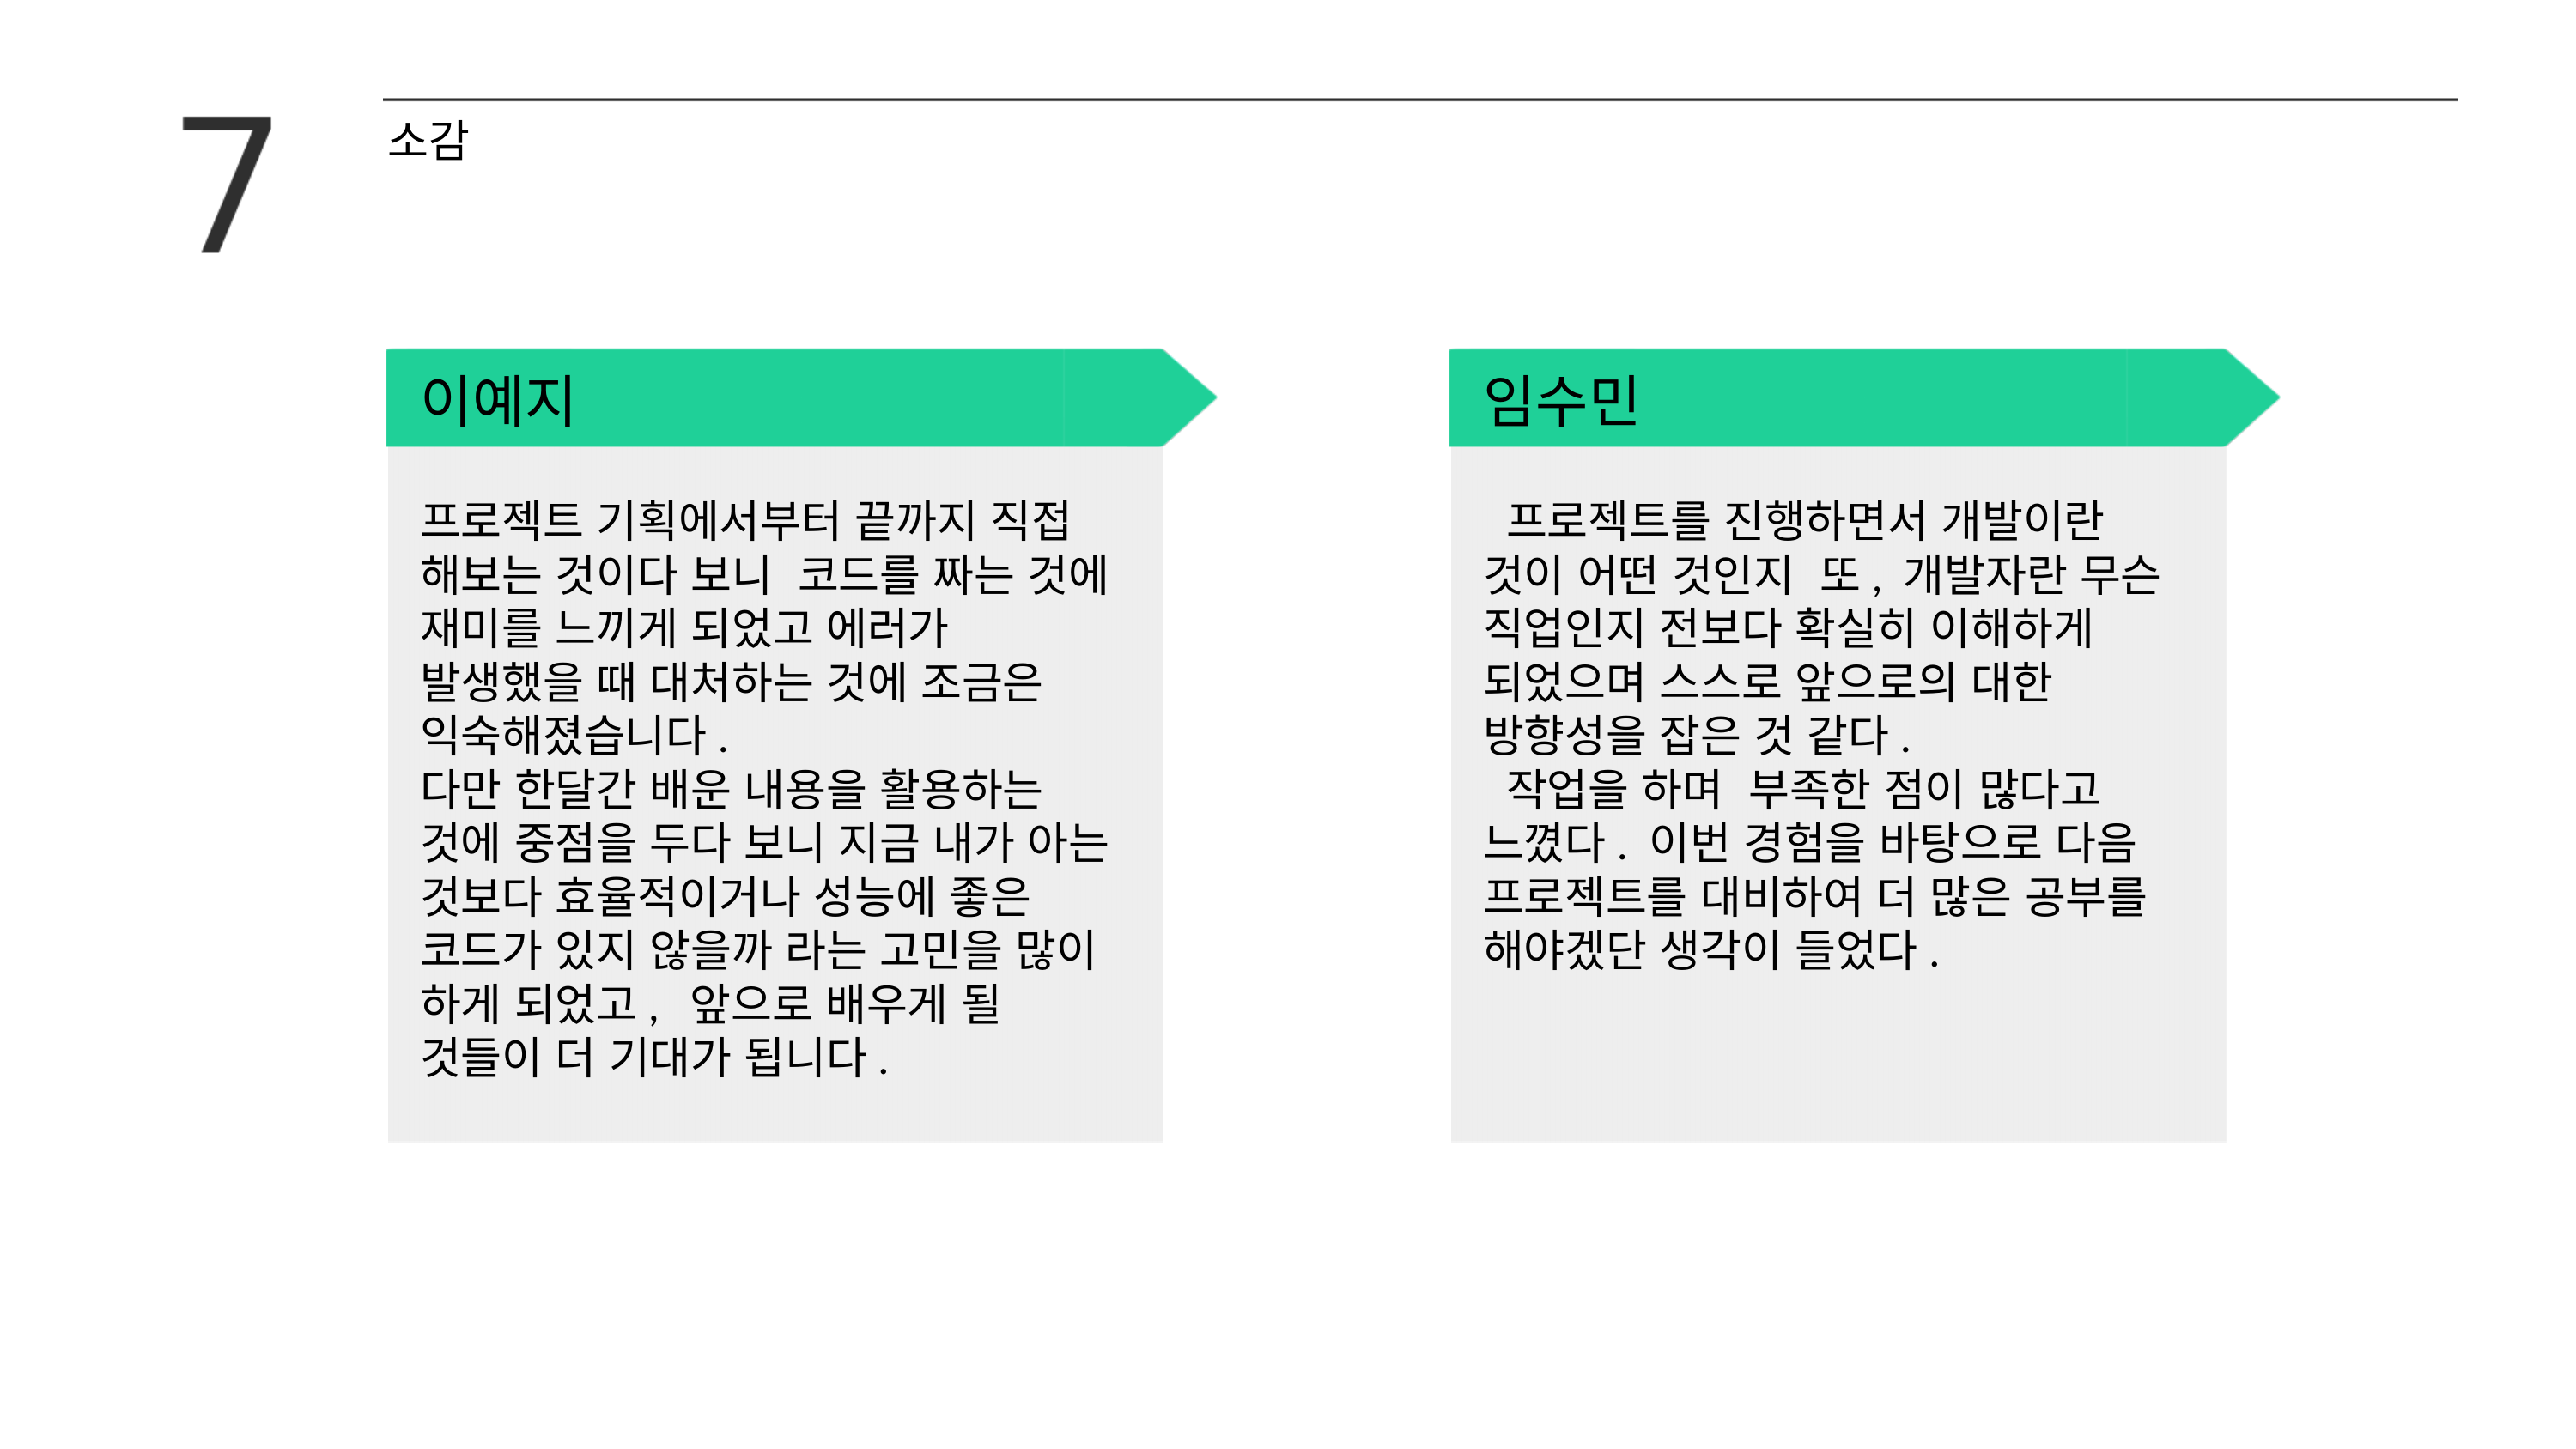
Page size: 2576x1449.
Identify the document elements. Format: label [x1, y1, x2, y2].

text_box [385, 94, 2458, 106]
text_box [1449, 348, 2281, 1143]
text_box [386, 348, 1218, 1143]
picture [144, 0, 385, 349]
text_box [385, 106, 963, 173]
